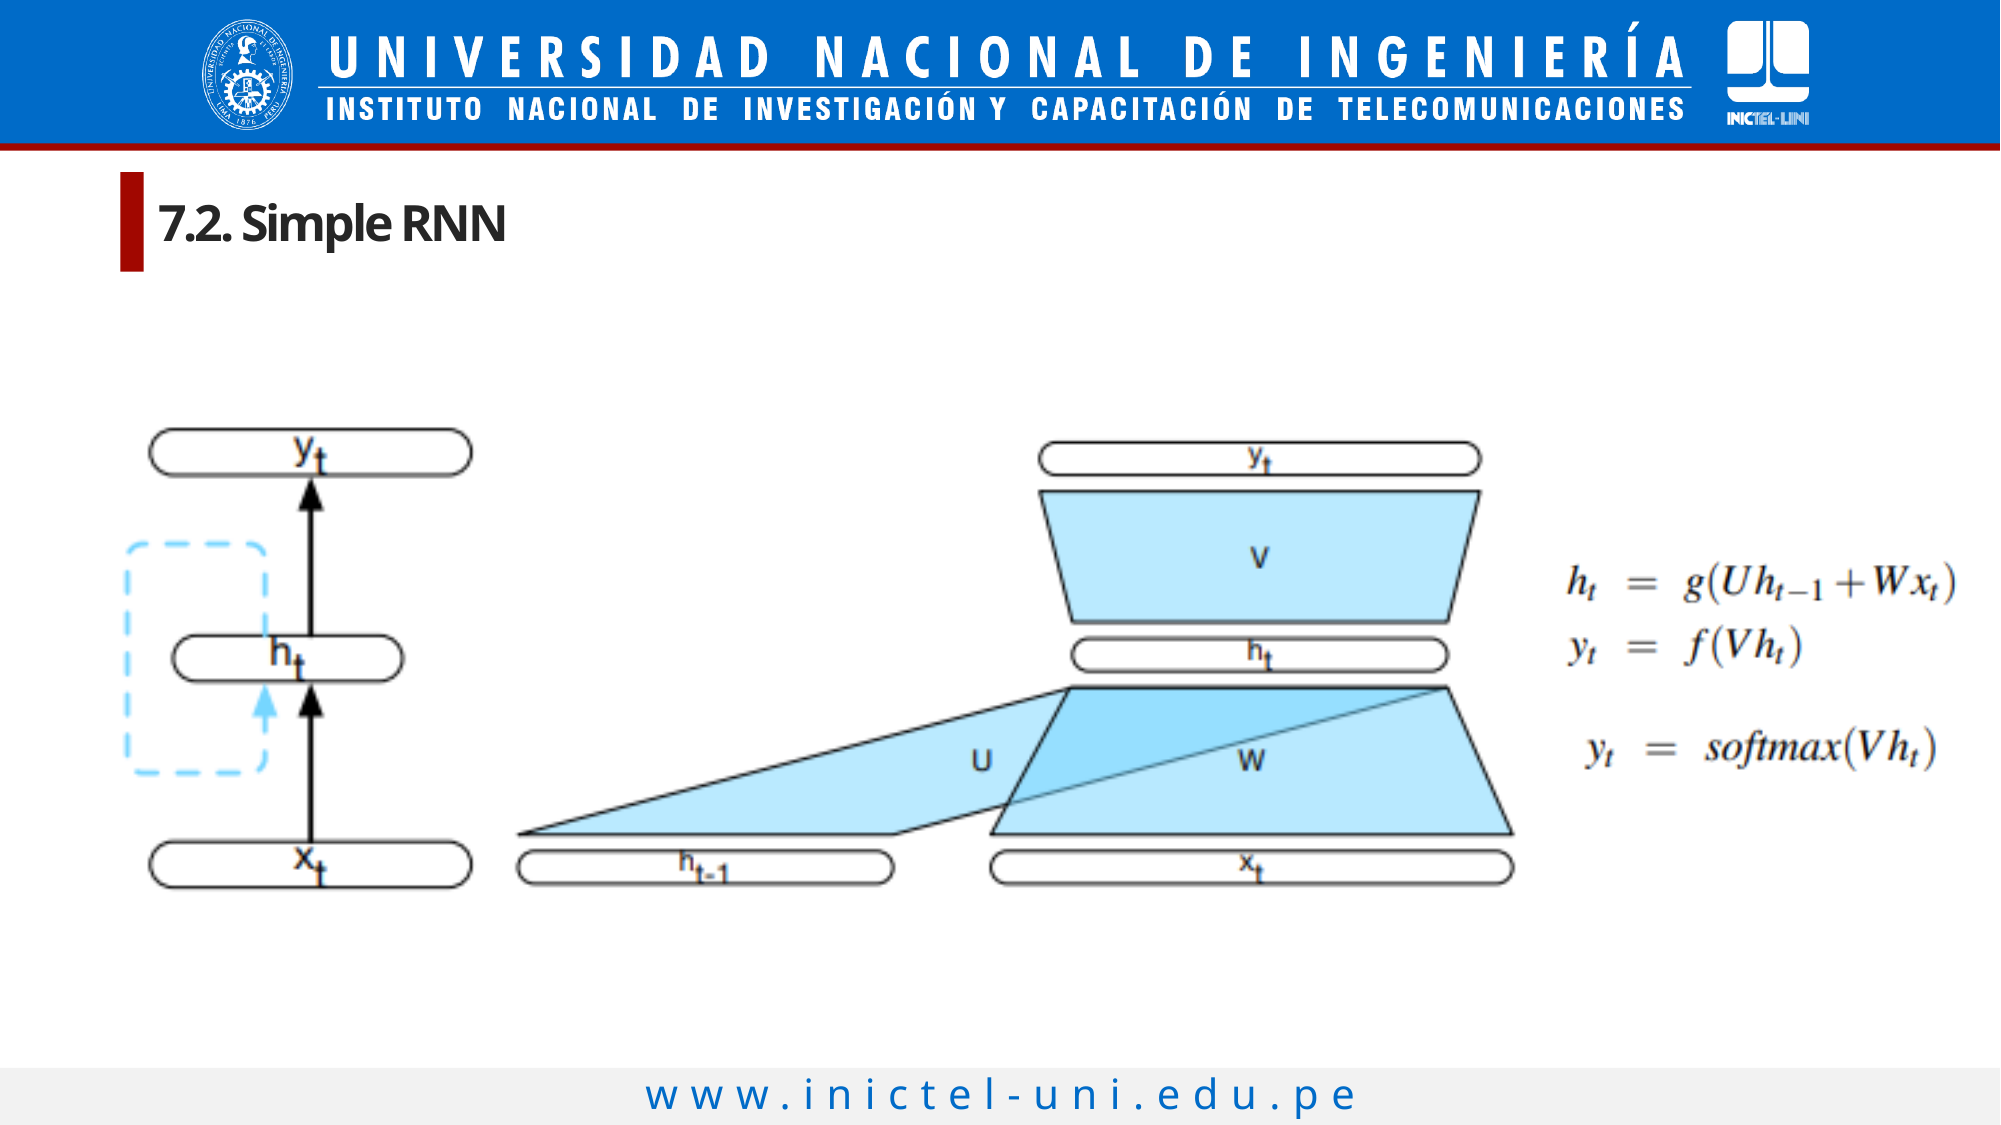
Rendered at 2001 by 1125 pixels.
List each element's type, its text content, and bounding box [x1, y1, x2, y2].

text_box [0, 0, 2000, 142]
text_box [119, 171, 145, 273]
text_box [0, 142, 2000, 152]
text_box 7.2. Simple RNN [145, 183, 1882, 259]
picture [110, 412, 1979, 912]
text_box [0, 1067, 2000, 1125]
picture [201, 19, 1809, 130]
picture [1572, 715, 1954, 788]
